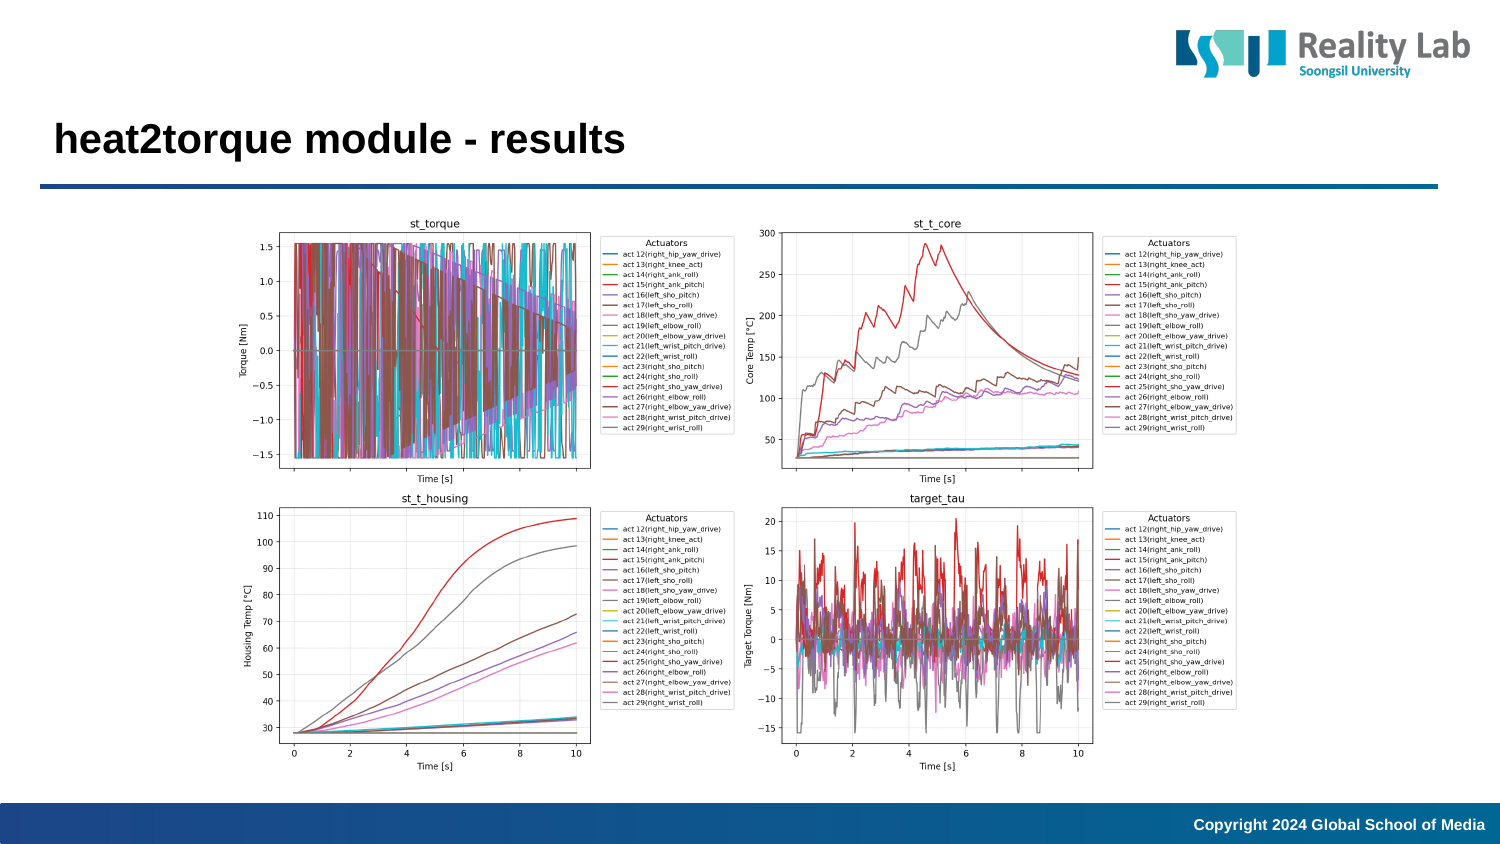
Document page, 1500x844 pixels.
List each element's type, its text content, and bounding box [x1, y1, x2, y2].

title heat2torque module - results [38, 90, 1437, 185]
picture [1174, 28, 1473, 79]
text_box [40, 184, 1438, 189]
text_box [0, 803, 1062, 844]
picture [233, 212, 1242, 778]
text_box Copyright 2024 Global School of Media [1062, 801, 1500, 844]
